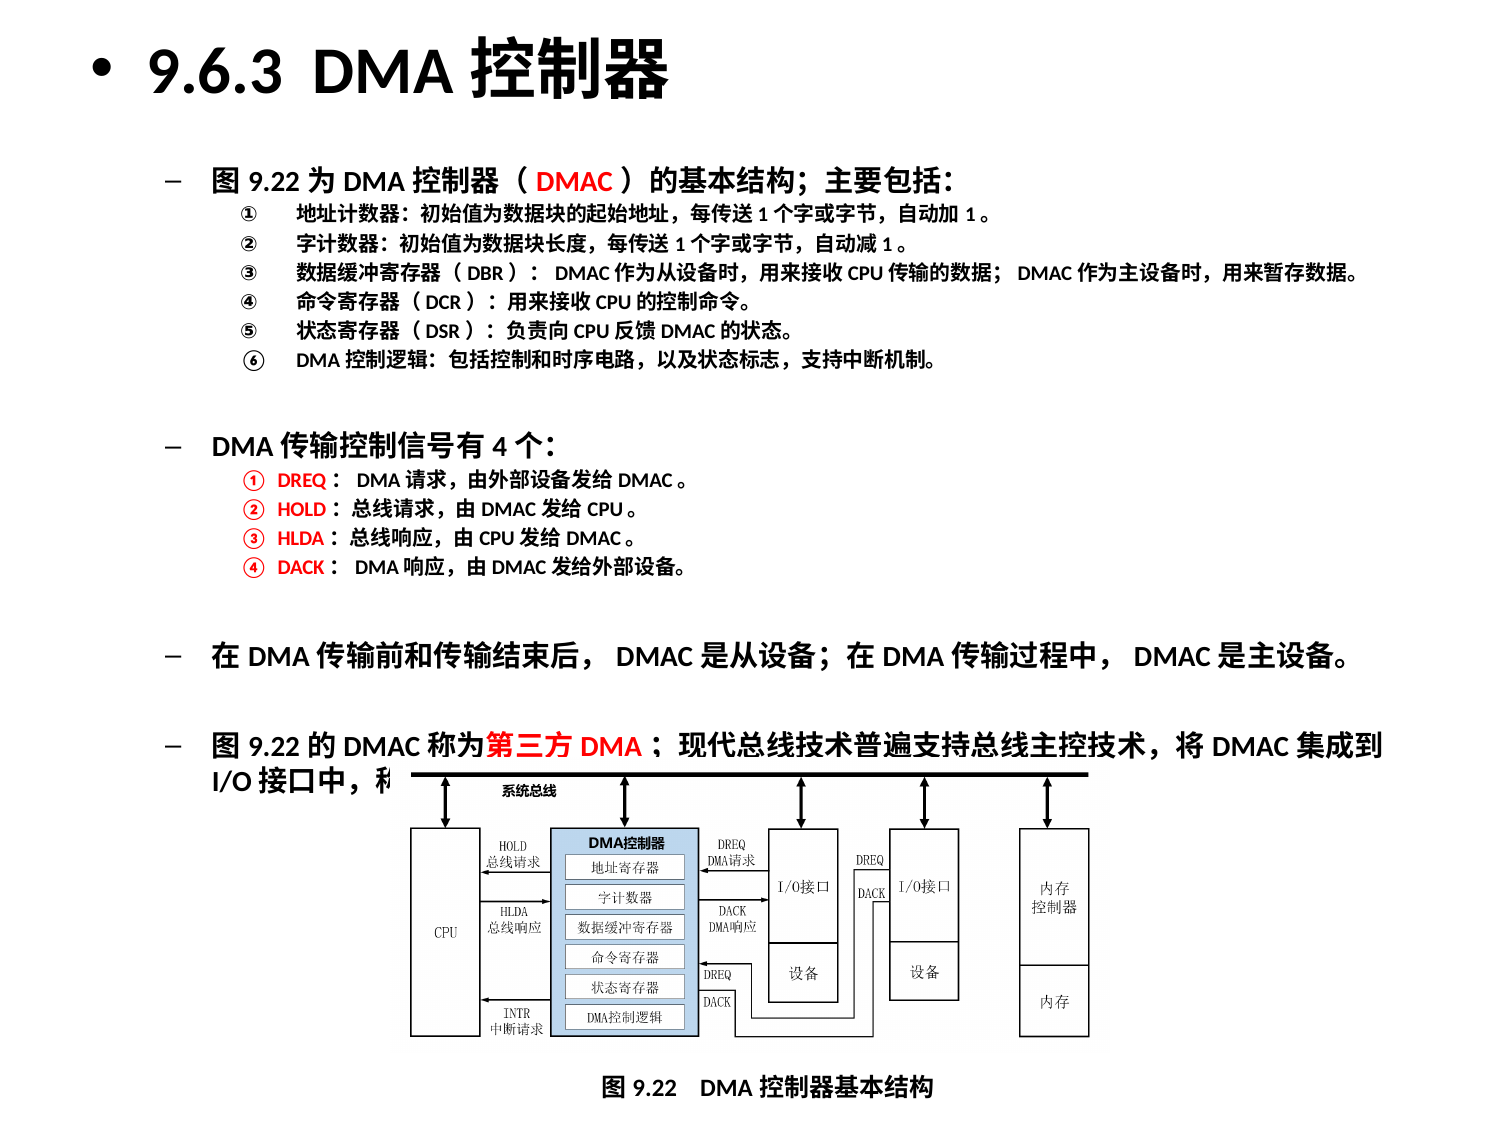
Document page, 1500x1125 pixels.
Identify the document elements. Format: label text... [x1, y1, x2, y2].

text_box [390, 757, 1110, 1110]
list 9.6.3 DMA控制器 图9.22为DMA控制器（DMAC）的基本结构；主要包括： 地址计数器：初始值为数据块的起始地址，每传送1个字或字节，自动加1。 字计数器：初始值为数据块长度，每传送1个字或字节，自动减1。 数据缓冲寄存器（DBR）：DMAC作为从设备时，用来接收CPU传输的数据；DMAC作为主设备时，用来暂存数据。 命令寄存器（DCR）：用来接收CPU的控制命令。 状态寄存器（DSR）：负责向CPU反馈DMAC的状态。 DMA控制逻辑：包括控制和时序电路，以及状态标志，支持中断机制。 DMA传输控制信号有4个： DREQ：DMA请求，由外部设备发给DMAC。 HOLD：总线请求，由DMAC发给CPU。 HLDA：总线响应，由CPU发给DMAC。 DACK：DMA响应，由DMAC发给外部设备。 在DMA传输前和传输结束后，DMAC是从设备；在DMA传输过程中，DMAC是主设备。 图9.22的DMAC称为第三方DMA；现代总线技术普遍支持总线主控技术，将DMAC集成到I/O接口中，称为第一方DMA。 [75, 19, 1425, 762]
